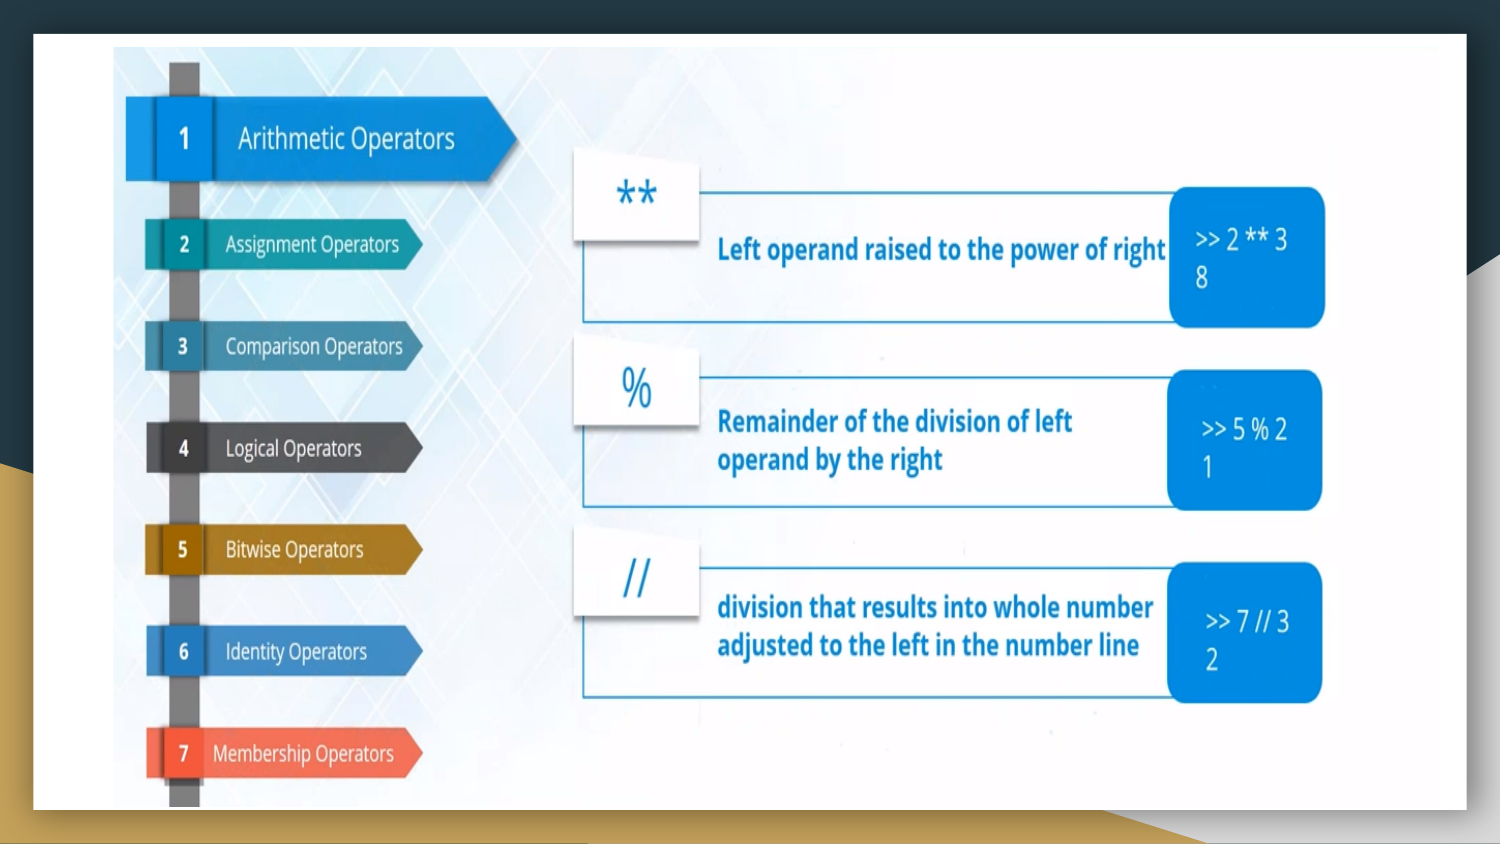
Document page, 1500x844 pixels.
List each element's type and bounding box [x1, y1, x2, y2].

picture [41, 47, 1457, 807]
